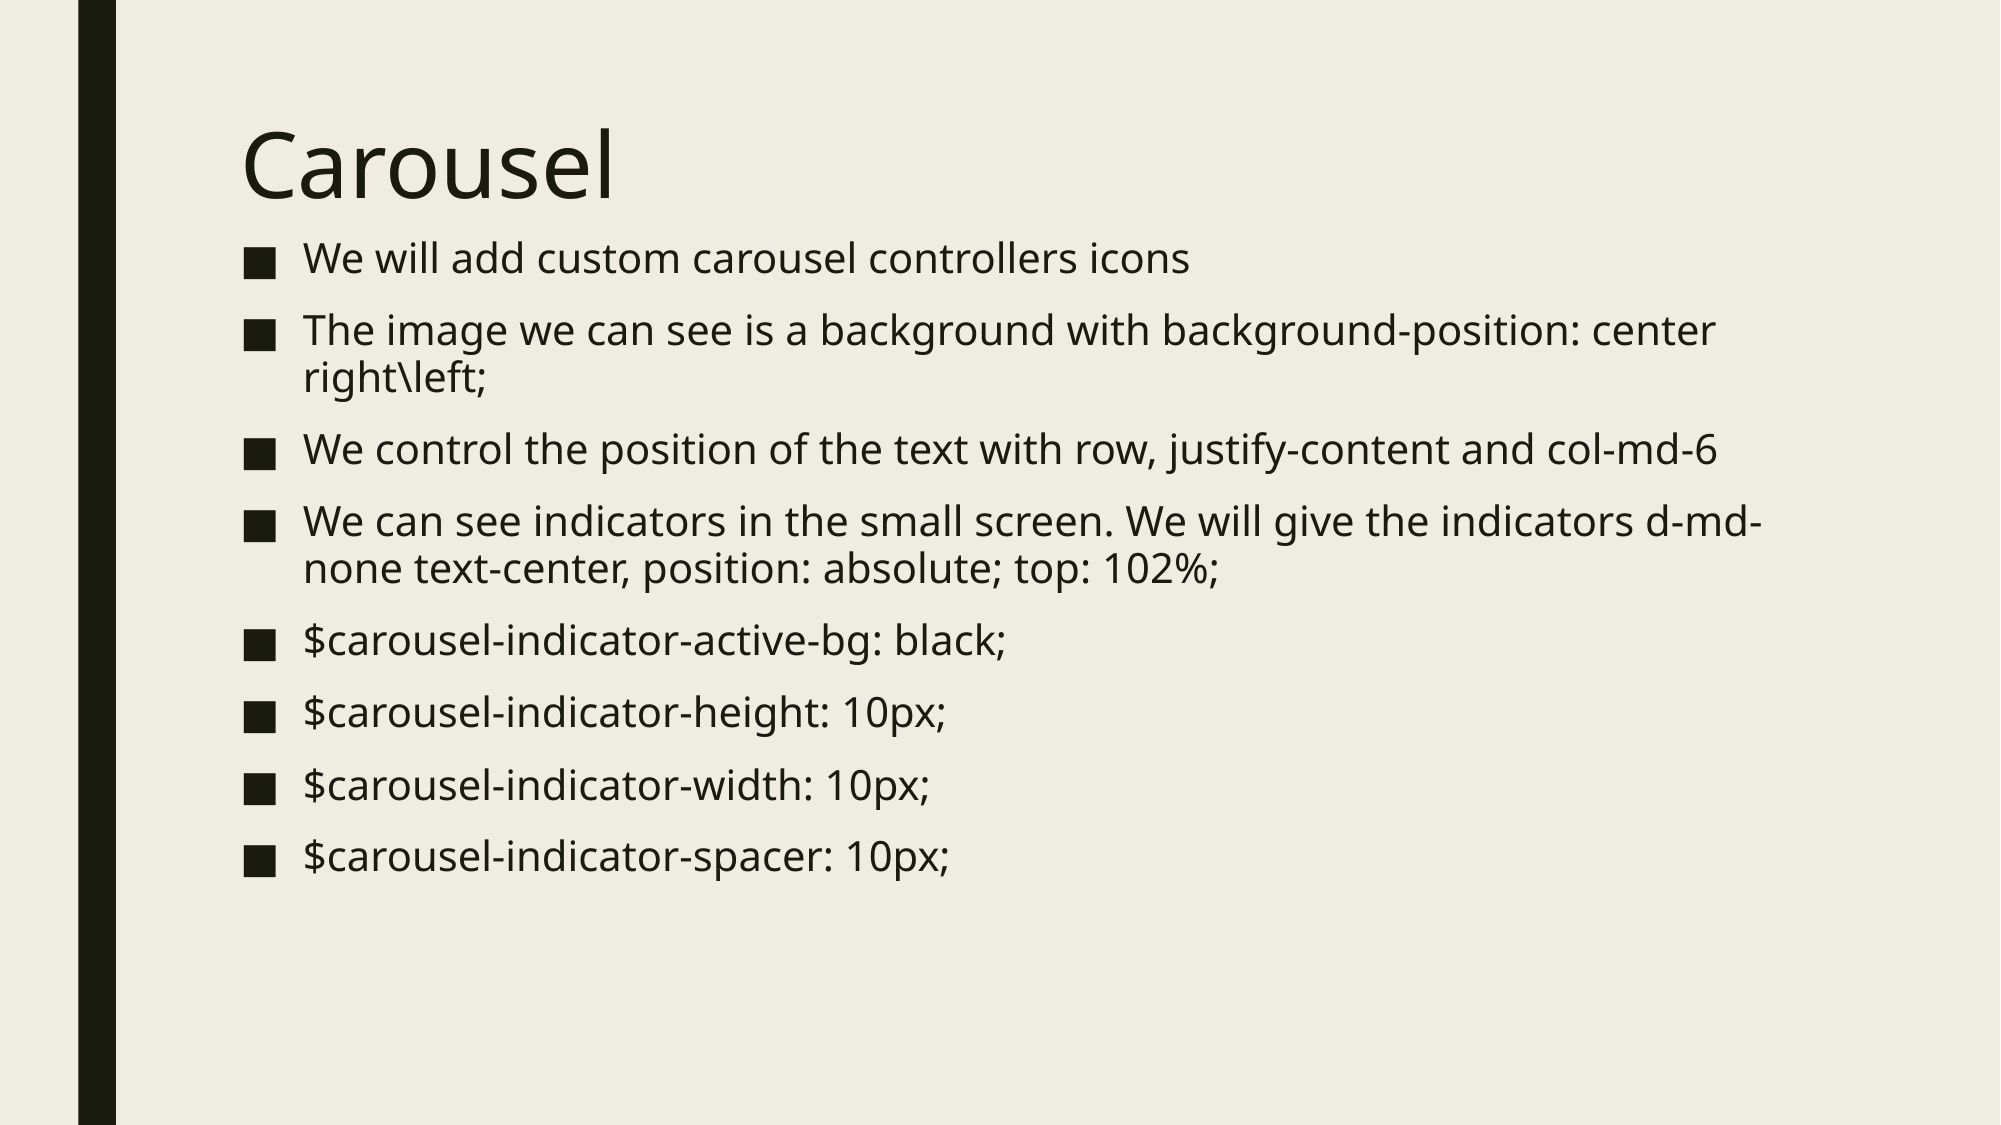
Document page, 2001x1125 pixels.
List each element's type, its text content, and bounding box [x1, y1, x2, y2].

title Carousel [225, 112, 1800, 228]
list We will add custom carousel controllers icons The image we can see is a background with background-position: center right\left; We control the position of the text with row, justify-content and col-md-6 We can see indicators in the small screen. We will give the indicators d-md-none text-center, position: absolute; top: 102%; $carousel-indicator-active-bg: black; $carousel-indicator-height: 10px; $carousel-indicator-width: 10px; $carousel-indicator-spacer: 10px; [225, 228, 1800, 963]
